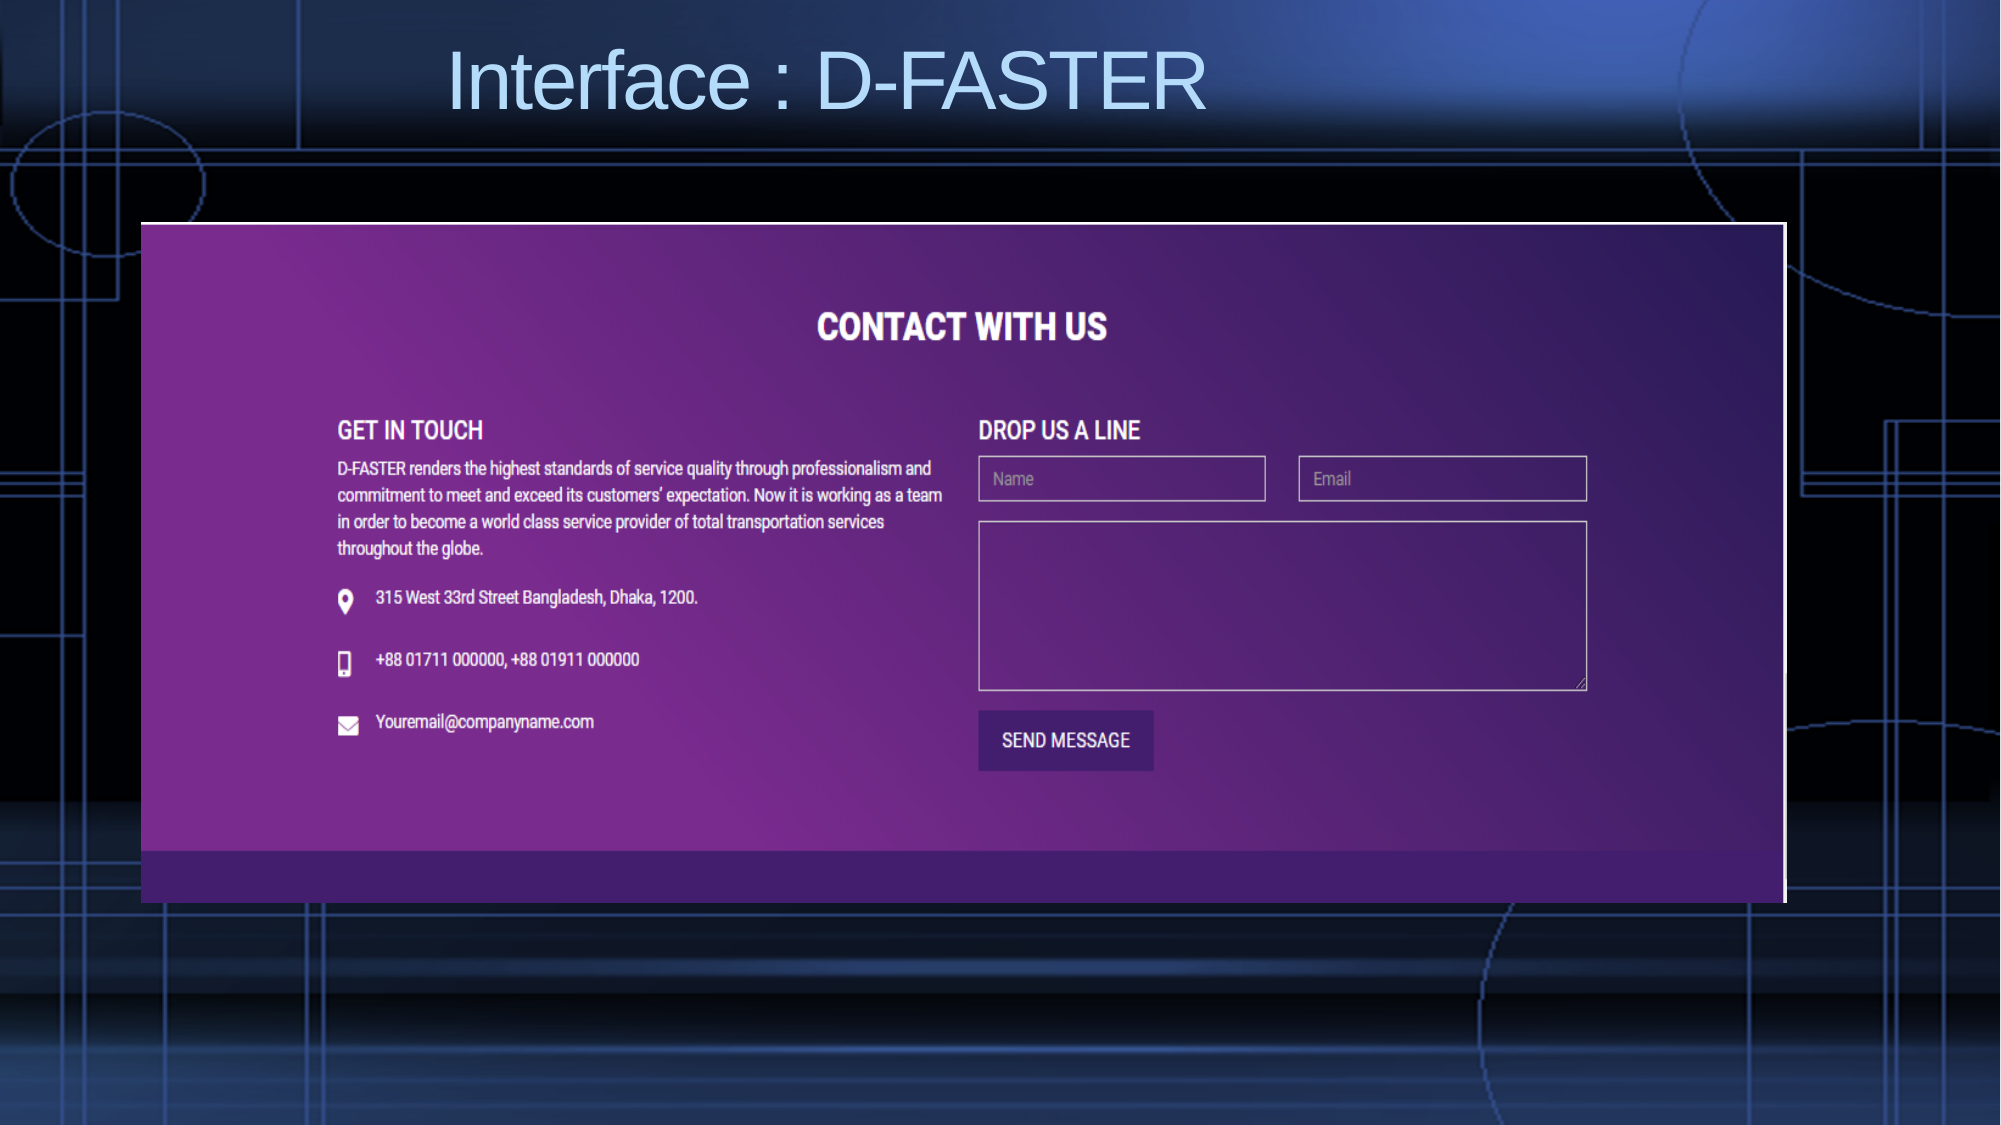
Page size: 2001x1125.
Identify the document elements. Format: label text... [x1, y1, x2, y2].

title Interface : D-FASTER [430, 18, 1505, 157]
picture [0, 0, 2001, 1125]
